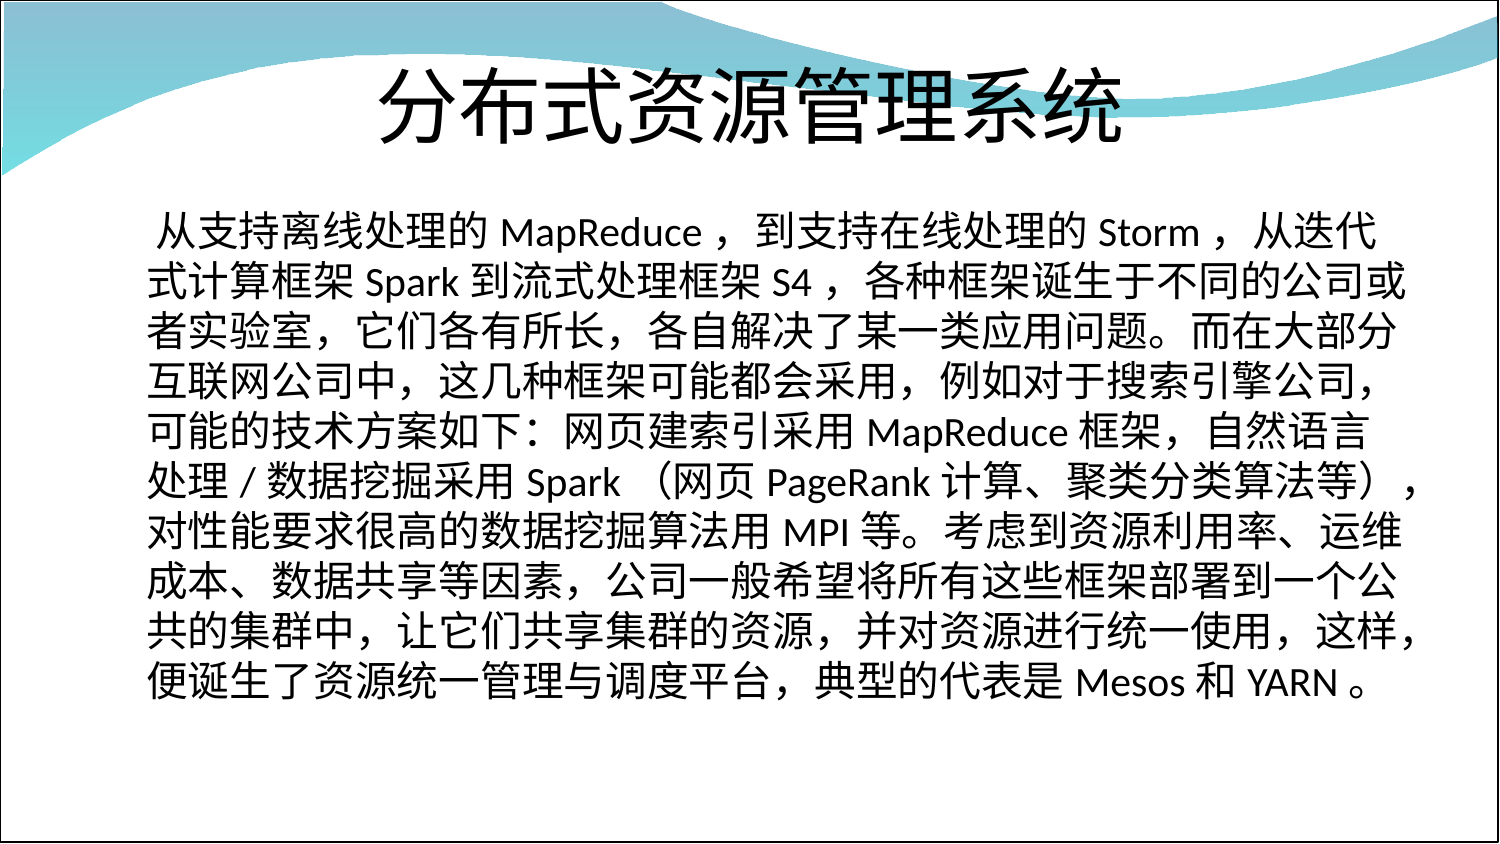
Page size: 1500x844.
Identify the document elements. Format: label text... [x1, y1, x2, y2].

list 从支持离线处理的MapReduce，到支持在线处理的Storm，从迭代式计算框架Spark到流式处理框架S4，各种框架诞生于不同的公司或者实验室，它们各有所长，各自解决了某一类应用问题。而在大部分互联网公司中，这几种框架可能都会采用，例如对于搜索引擎公司，可能的技术方案如下：网页建索引采用MapReduce框架，自然语言处理/数据挖掘采用Spark（网页PageRank计算、聚类分类算法等），对性能要求很高的数据挖掘算法用MPI等。考虑到资源利用率、运维成本、数据共享等因素，公司一般希望将所有这些框架部署到一个公共的集群中，让它们共享集群的资源，并对资源进行统一使用，这样，便诞生了资源统一管理与调度平台，典型的代表是Mesos和YARN。 [75, 196, 1425, 754]
title 分布式资源管理系统 [75, 33, 1425, 175]
